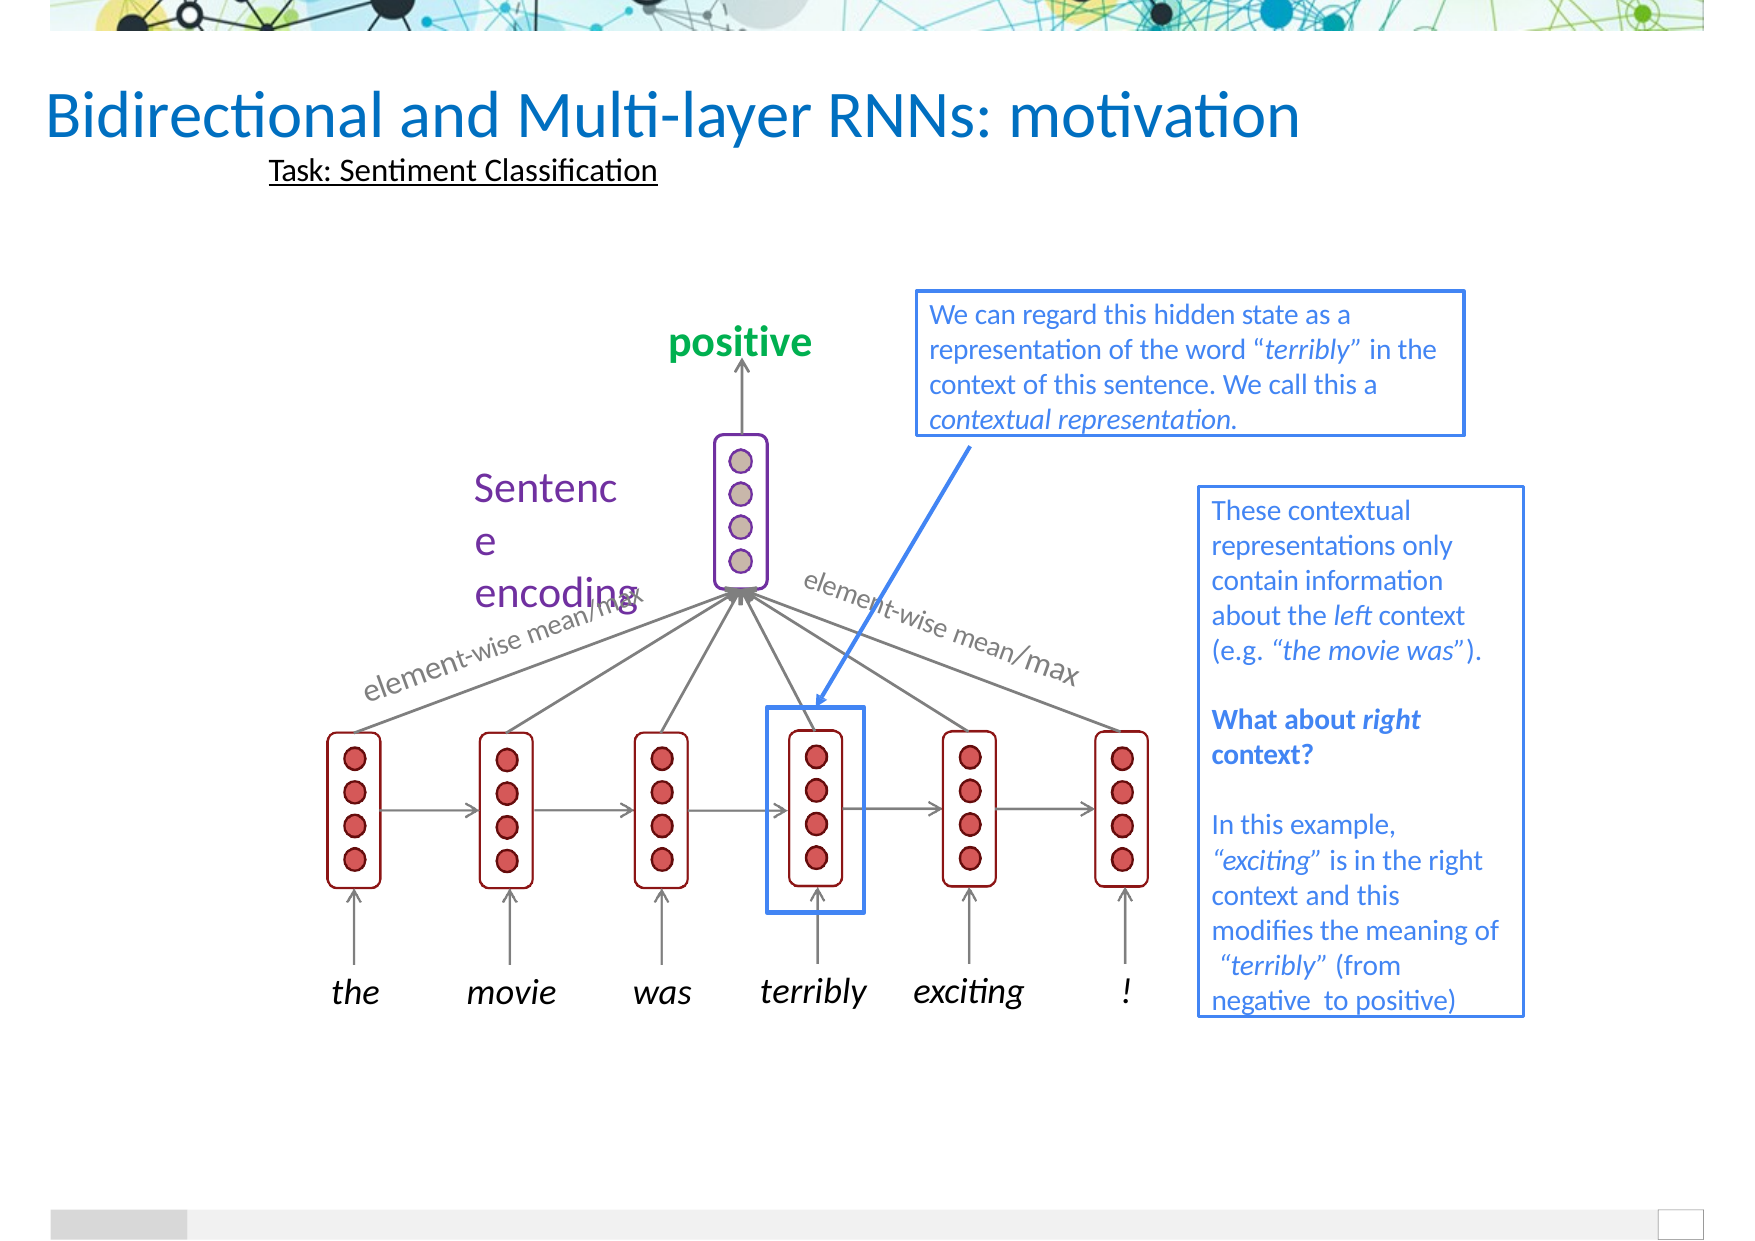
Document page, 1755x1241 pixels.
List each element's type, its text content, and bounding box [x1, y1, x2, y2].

text_box We can regard this hidden state as a representation of the word “terribly” in the context of this sentence. We call this a contextual representation. [916, 290, 1465, 436]
text_box terribly [758, 974, 869, 1011]
text_box the [329, 973, 382, 1012]
text_box exciting [911, 974, 1029, 1011]
picture [50, 0, 1704, 31]
picture [325, 729, 1149, 965]
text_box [764, 444, 973, 915]
text_box These contextual representations only contain information about the left context (e.g. “the movie was”). What about right context? In this example, “exciting” is in the right context and this modifies the meaning of “terribly” (from negative to positive) [1198, 486, 1524, 1017]
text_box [353, 357, 1122, 735]
text_box Bidirectional and Multi-layer RNNs: motivation [43, 70, 1615, 151]
text_box Task: Sentiment Classification [266, 151, 663, 189]
text_box movie was [464, 974, 693, 1012]
text_box positive [666, 310, 814, 355]
text_box ! [1118, 974, 1135, 1011]
